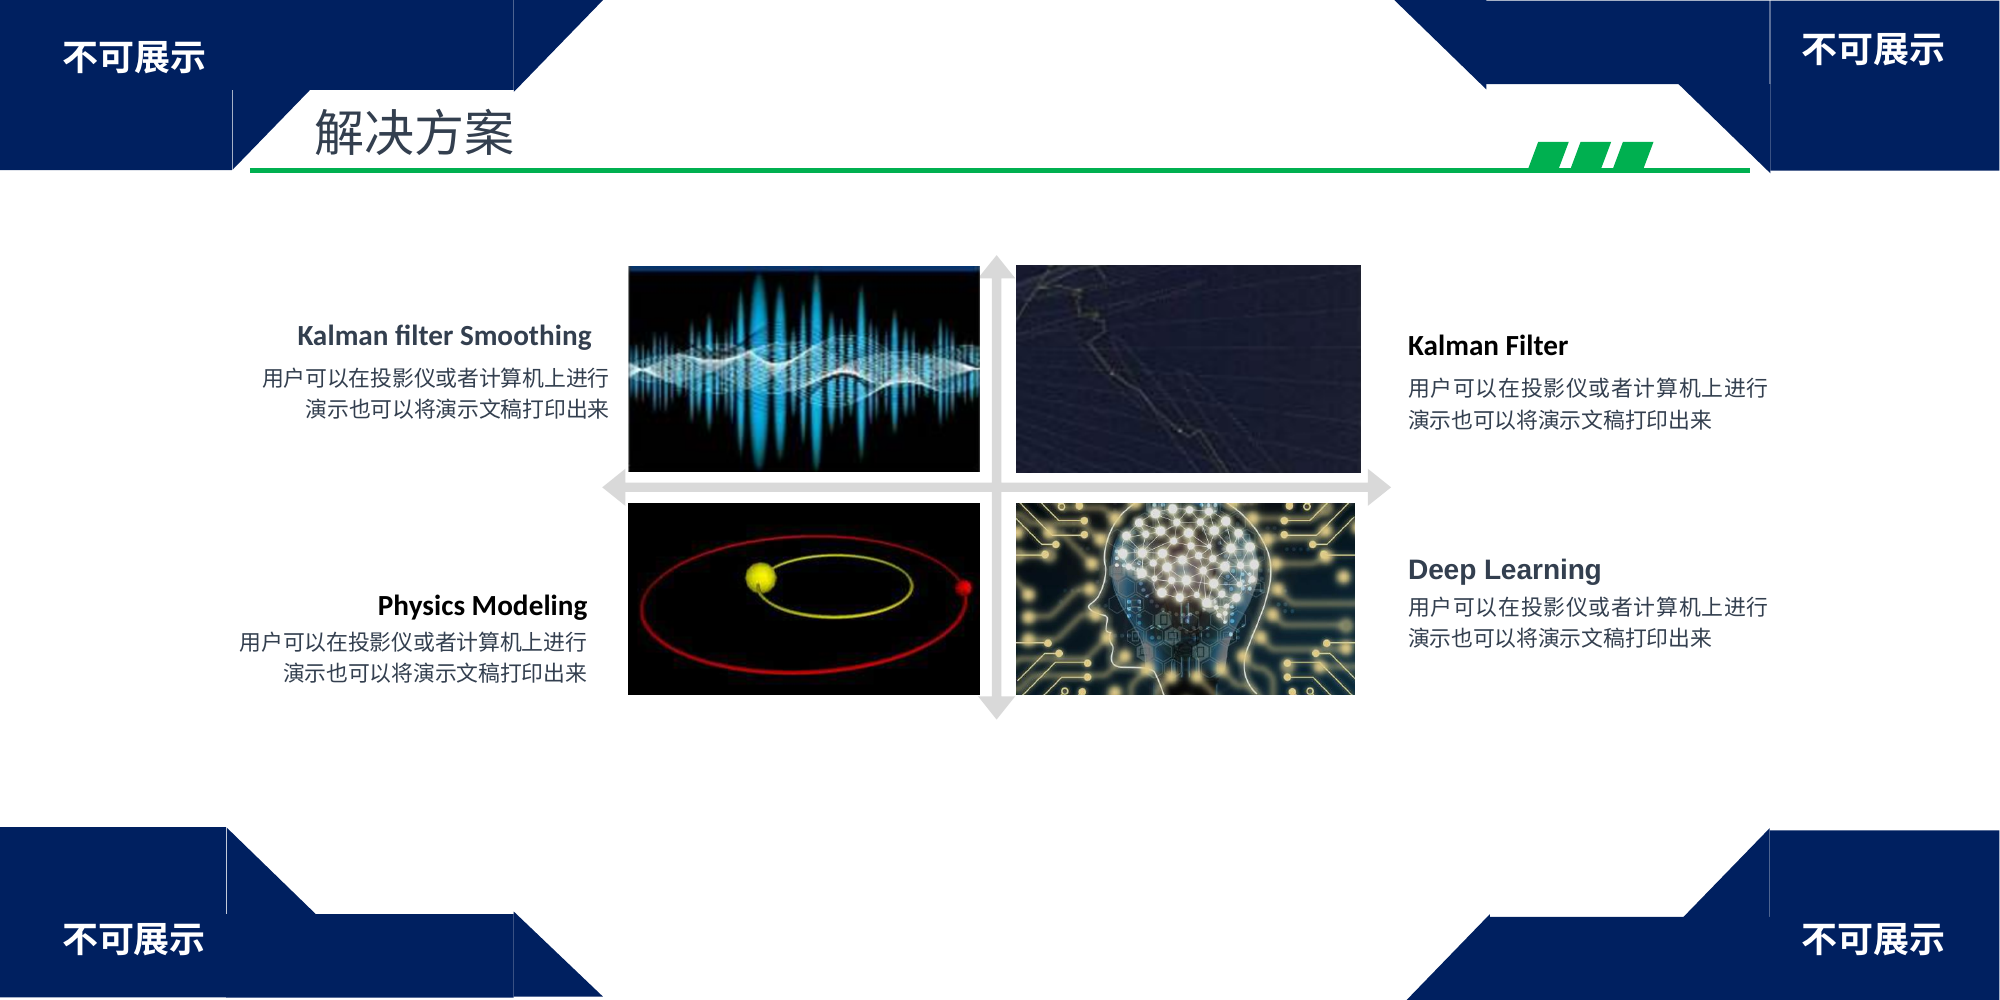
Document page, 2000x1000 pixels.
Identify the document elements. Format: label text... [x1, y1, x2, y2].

picture [1016, 503, 1355, 695]
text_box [1393, 537, 1784, 660]
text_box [234, 308, 625, 431]
picture [628, 266, 980, 472]
text_box 解决方案 [299, 93, 849, 169]
picture [628, 503, 980, 695]
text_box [211, 572, 603, 695]
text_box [1393, 318, 1784, 442]
picture [1016, 265, 1361, 474]
text_box [602, 255, 1392, 720]
